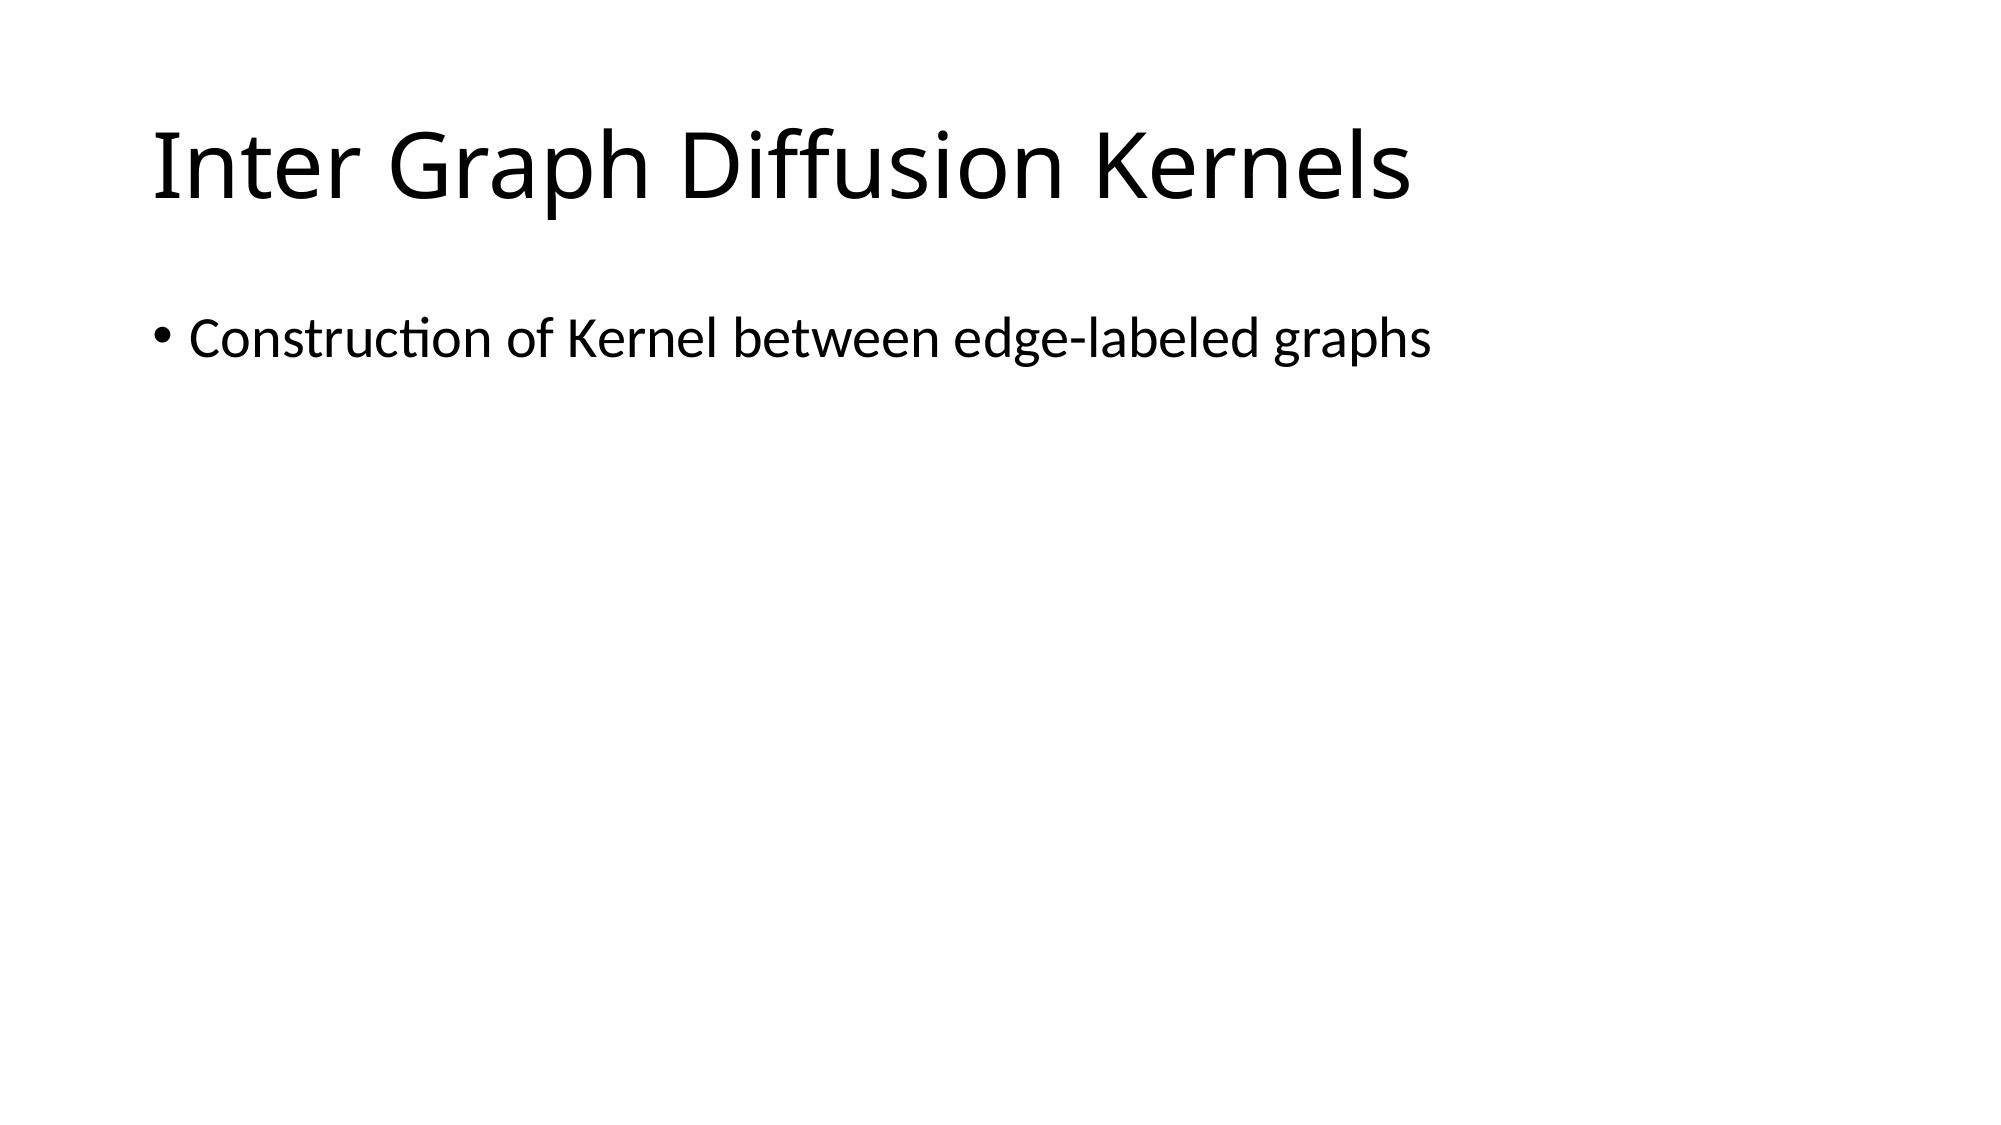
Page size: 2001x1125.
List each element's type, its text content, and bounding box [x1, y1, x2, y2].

list Construction of Kernel between edge-labeled graphs [137, 299, 1863, 1014]
title Inter Graph Diffusion Kernels [137, 59, 1863, 278]
